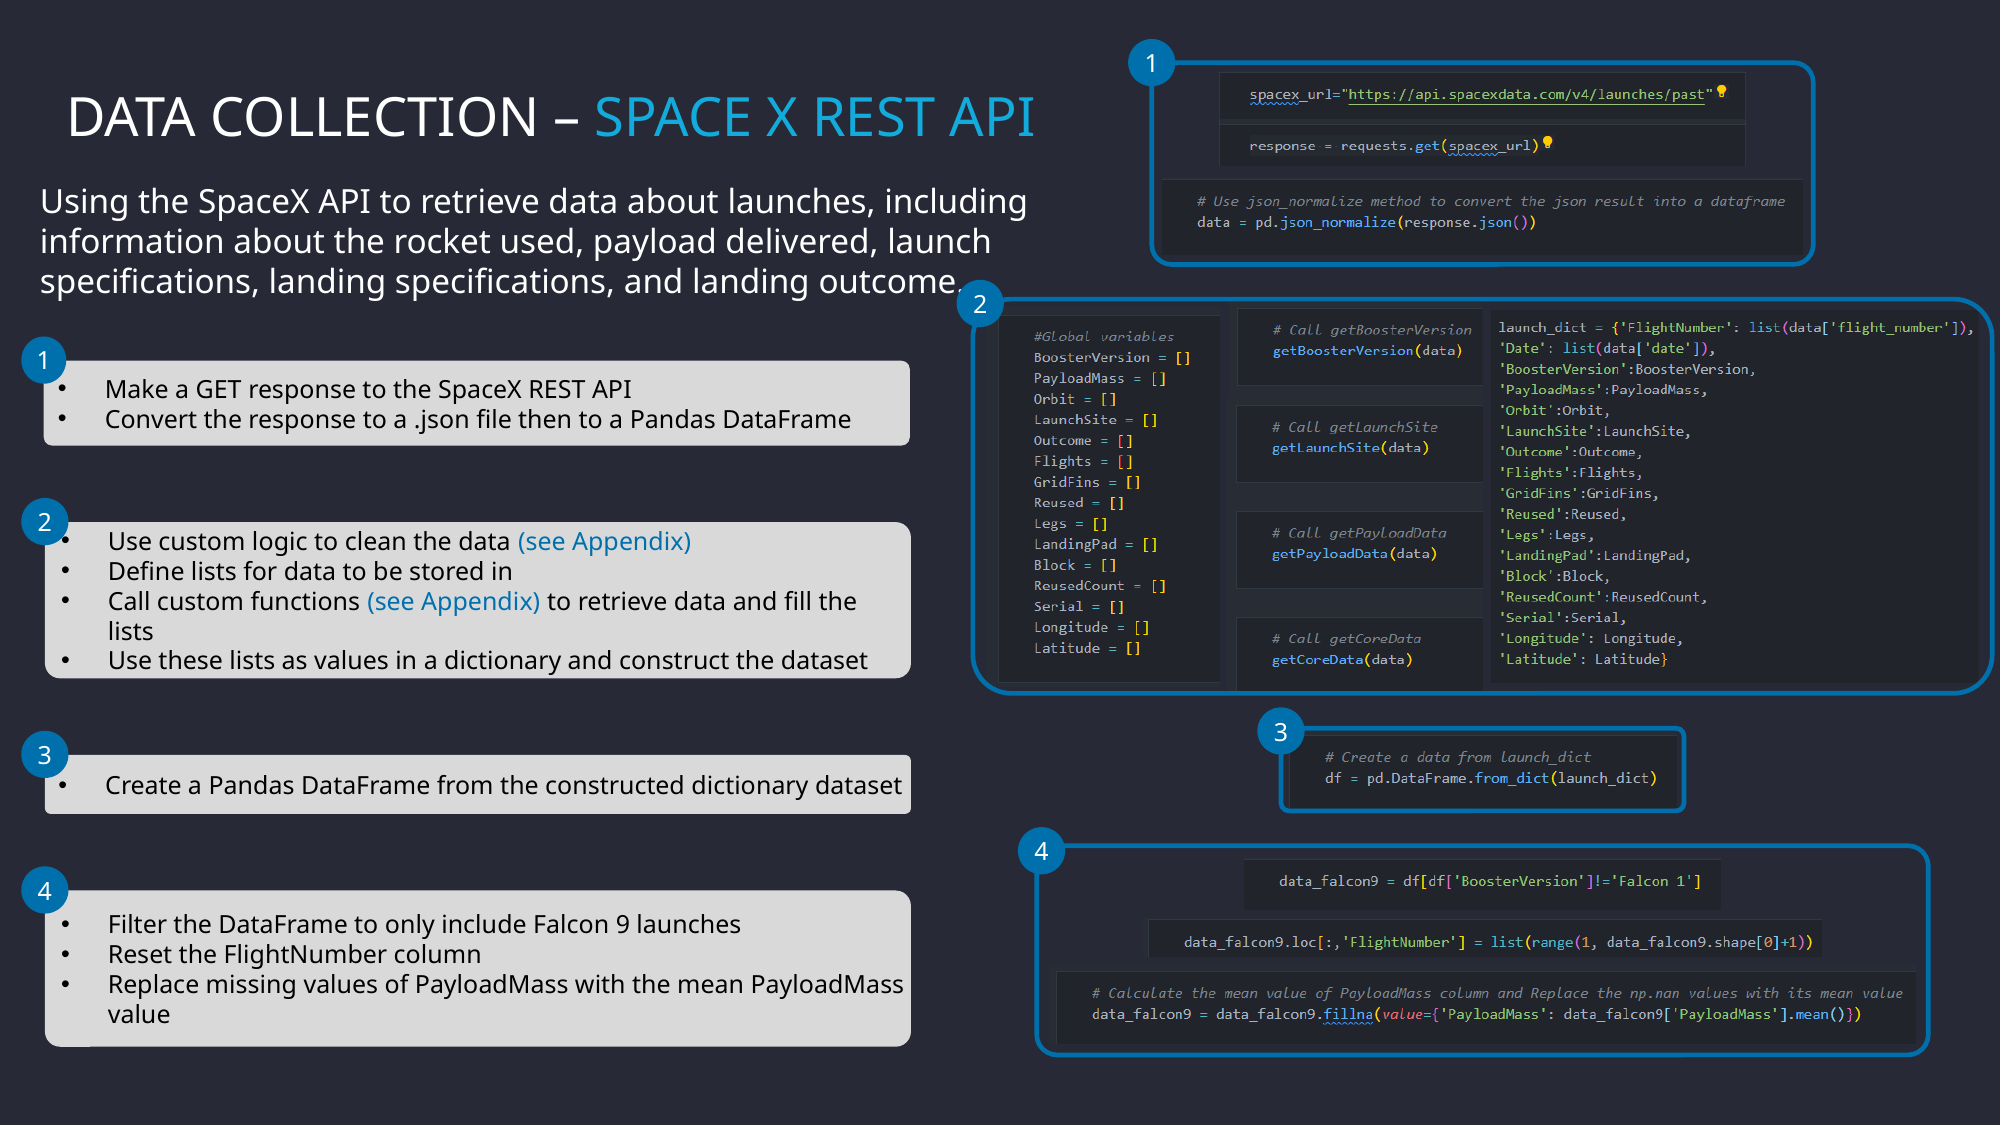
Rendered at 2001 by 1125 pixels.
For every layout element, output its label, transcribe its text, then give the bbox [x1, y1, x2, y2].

text_box 1 [1127, 37, 1177, 88]
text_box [1280, 728, 1685, 811]
title DATA COLLECTION – space x REST api [66, 30, 1863, 149]
text_box Using the SpaceX API to retrieve data about launches, including information about the rocket used, payload delivered, launch specifications, landing specifications, and landing outcome. [25, 172, 1086, 308]
text_box 3 [1256, 706, 1306, 756]
text_box 4 [1016, 826, 1066, 875]
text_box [972, 299, 1993, 694]
text_box 2 [955, 278, 1005, 327]
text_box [21, 336, 911, 1047]
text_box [1036, 845, 1929, 1055]
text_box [1151, 62, 1814, 265]
